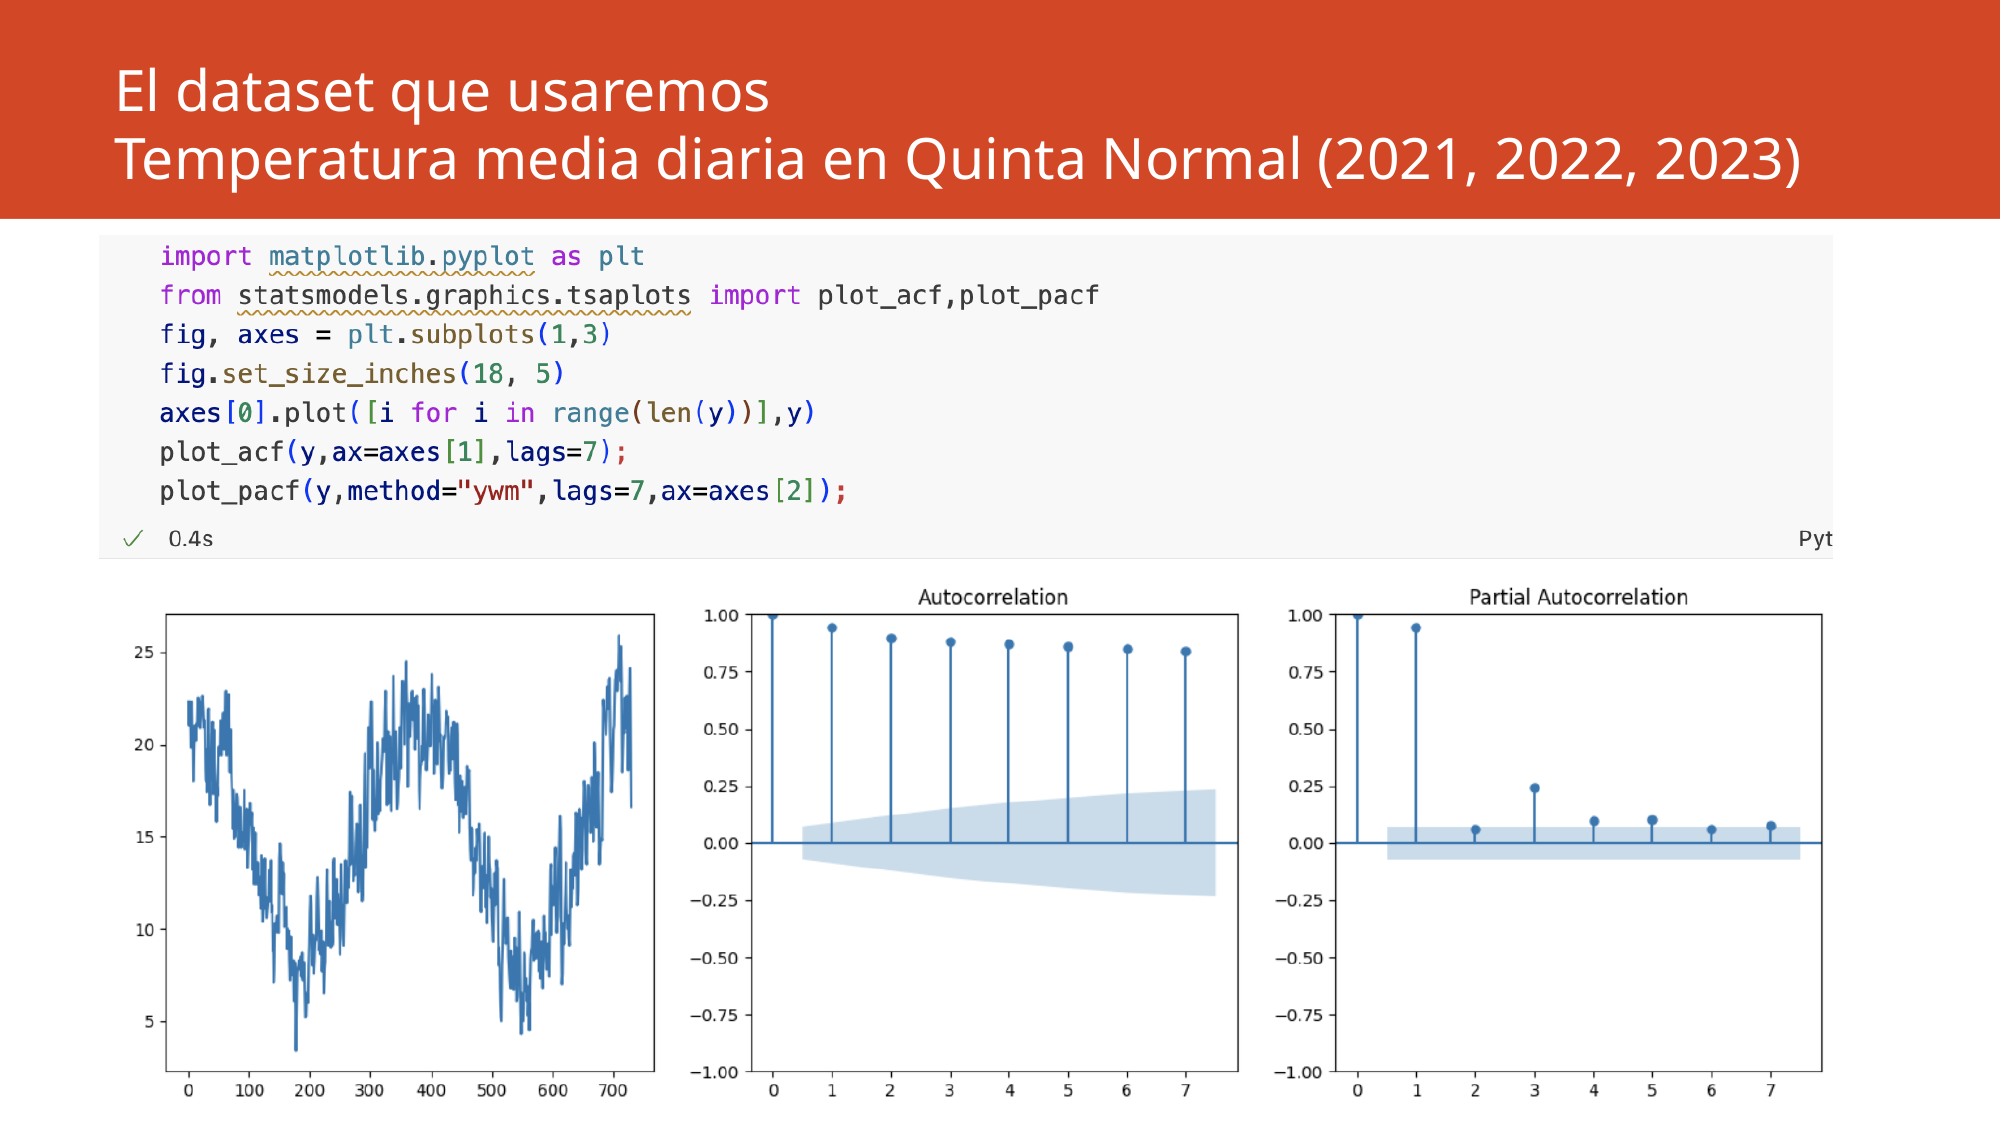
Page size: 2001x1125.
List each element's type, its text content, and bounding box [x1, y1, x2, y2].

title El dataset que usaremos Temperatura media diaria en Quinta Normal (2021, 2022, 2023) [99, 0, 1894, 199]
picture [99, 235, 1833, 1125]
